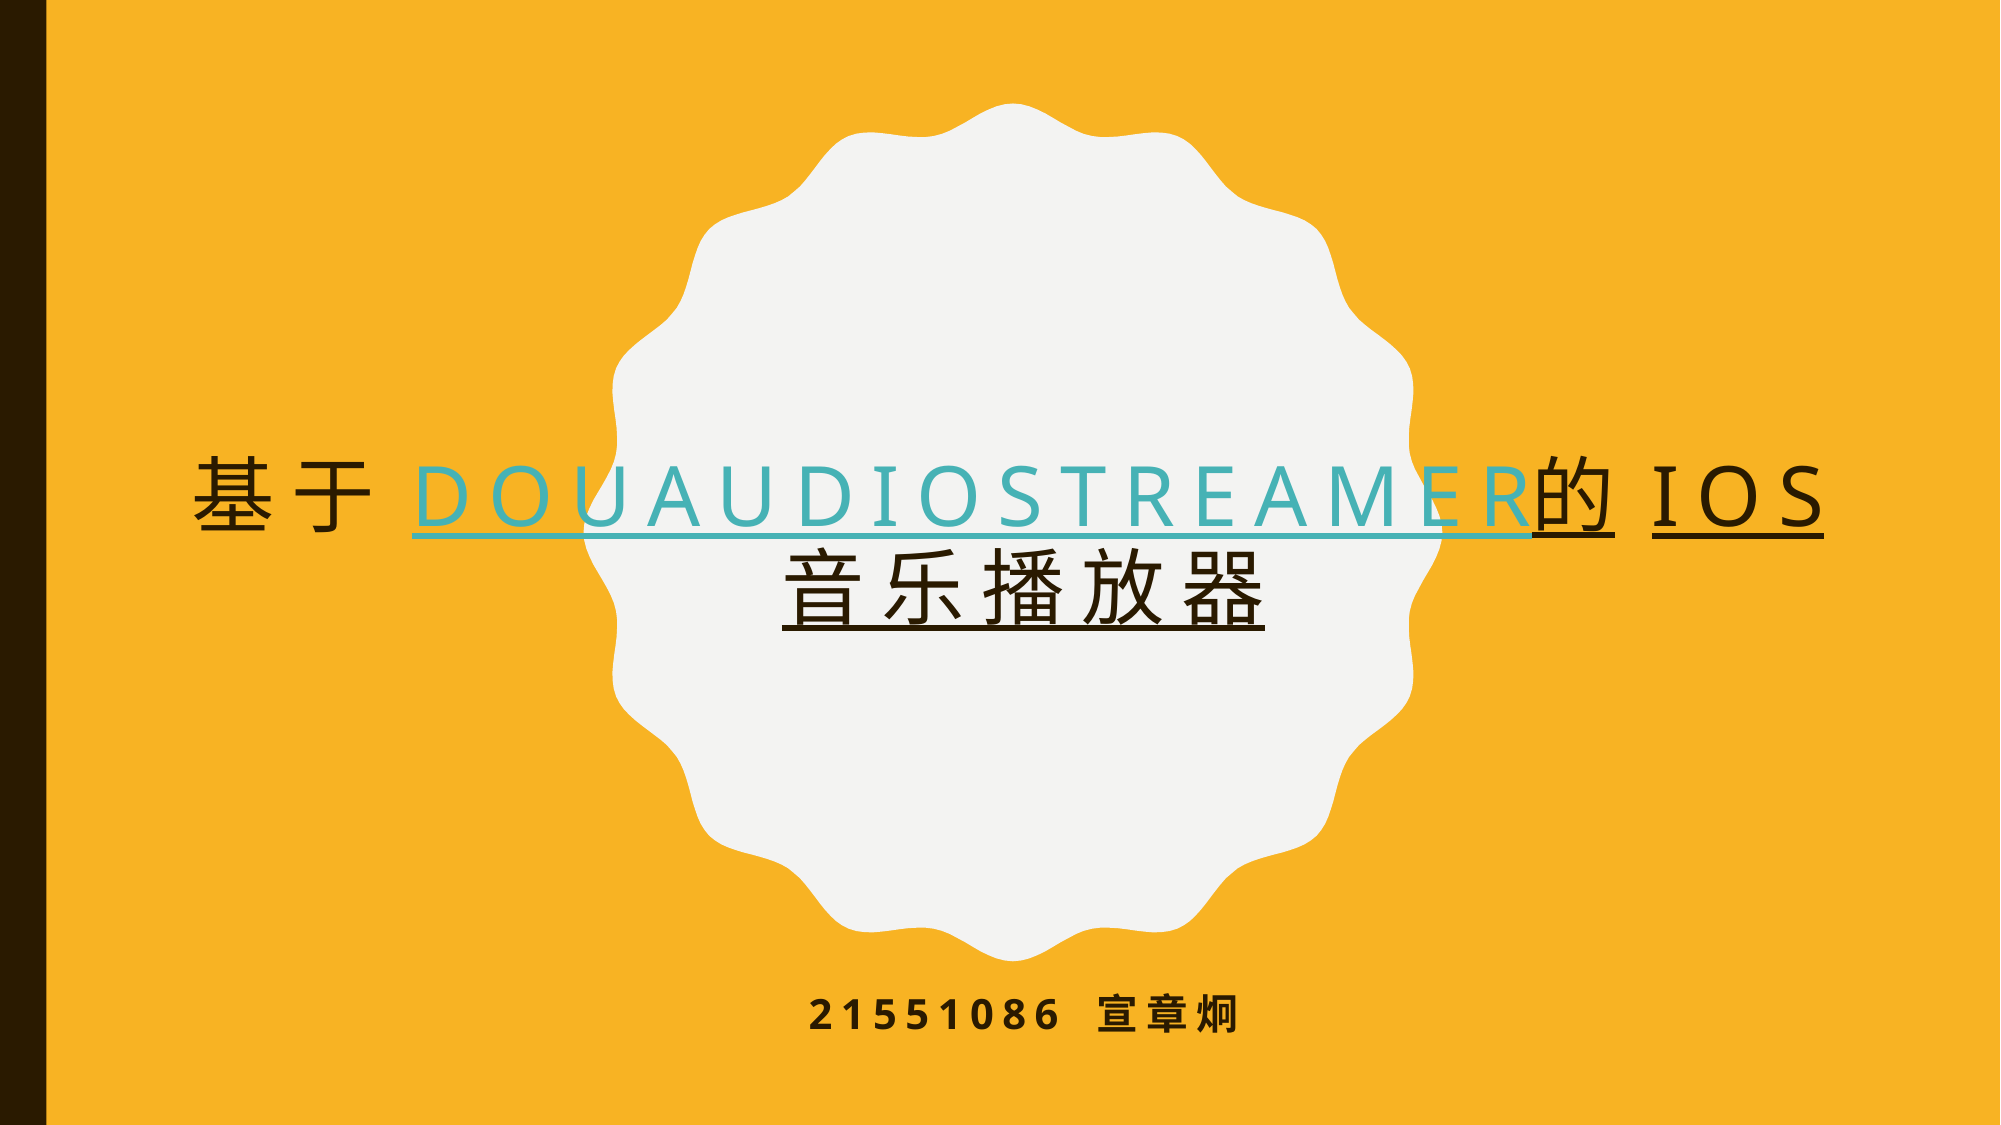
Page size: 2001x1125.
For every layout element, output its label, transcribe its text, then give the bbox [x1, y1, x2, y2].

subtitle 21551086 宣章炯 [363, 980, 1684, 1103]
title 基于DOUAudioStreamer的iOS音乐播放器 [176, 180, 1870, 902]
